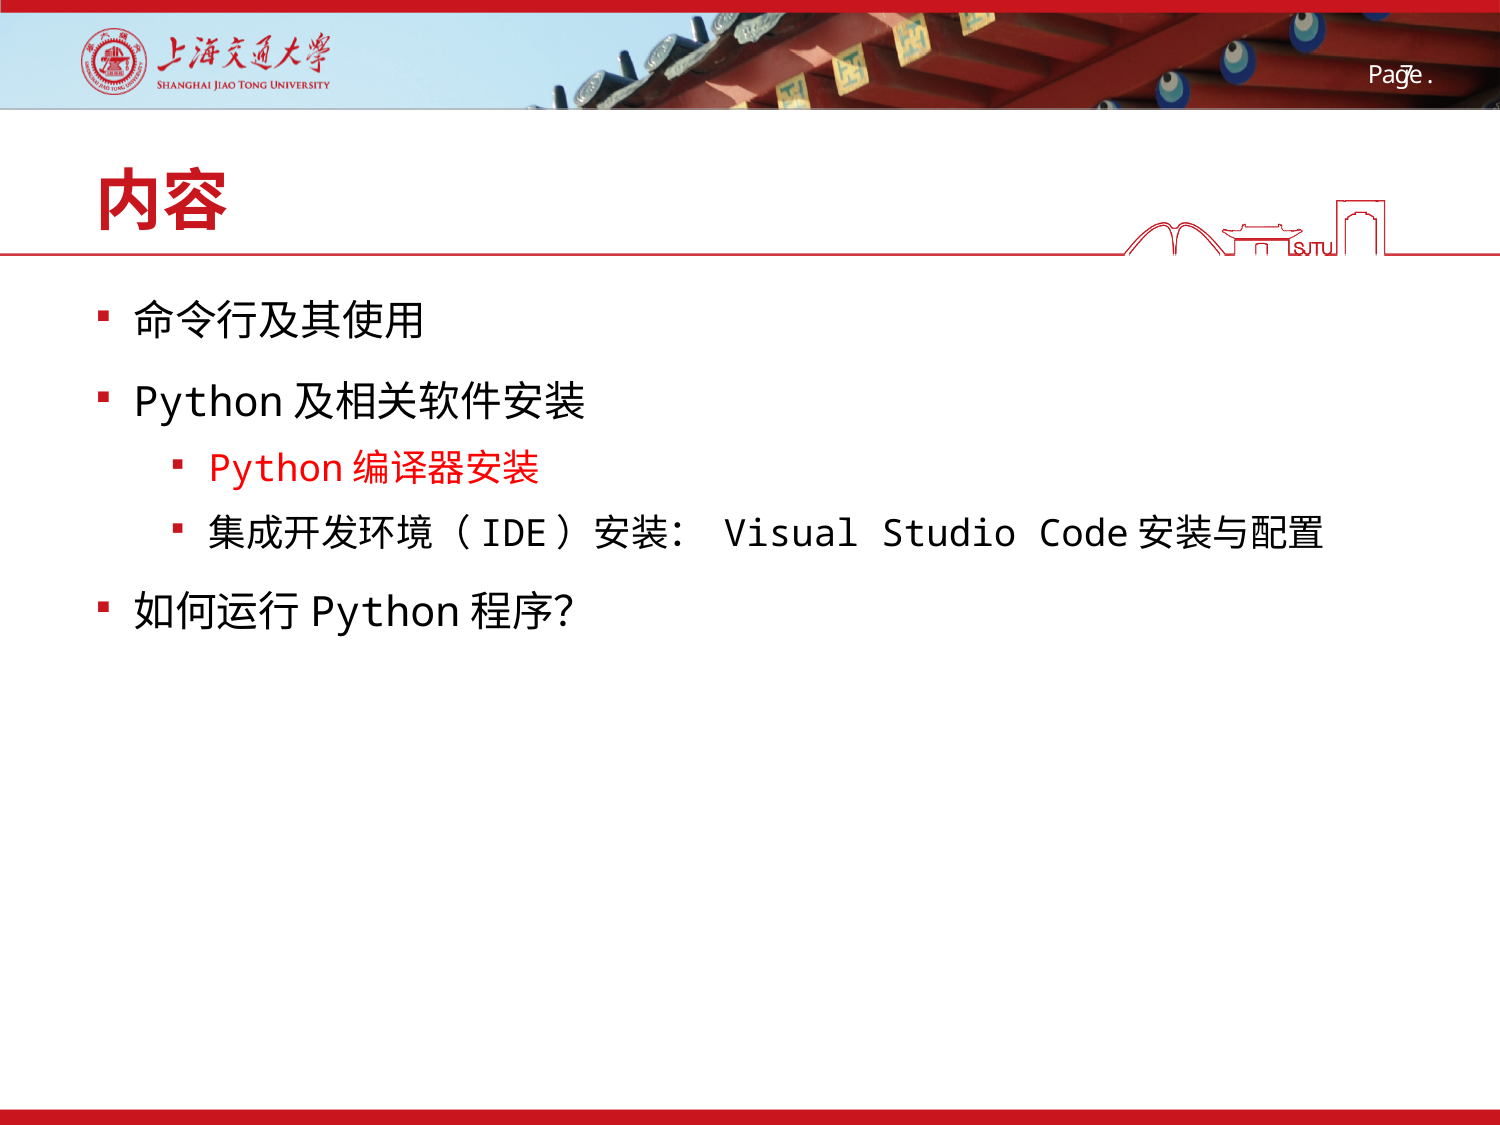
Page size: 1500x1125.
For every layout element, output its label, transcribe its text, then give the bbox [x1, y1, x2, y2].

list 命令行及其使用 Python及相关软件安装 Python编译器安装 集成开发环境（IDE）安装： Visual Studio Code安装与配置 如何运行Python程序？ [81, 276, 1455, 1084]
picture [0, 0, 1500, 110]
title 内容 [81, 160, 1455, 255]
picture [0, 200, 1500, 256]
